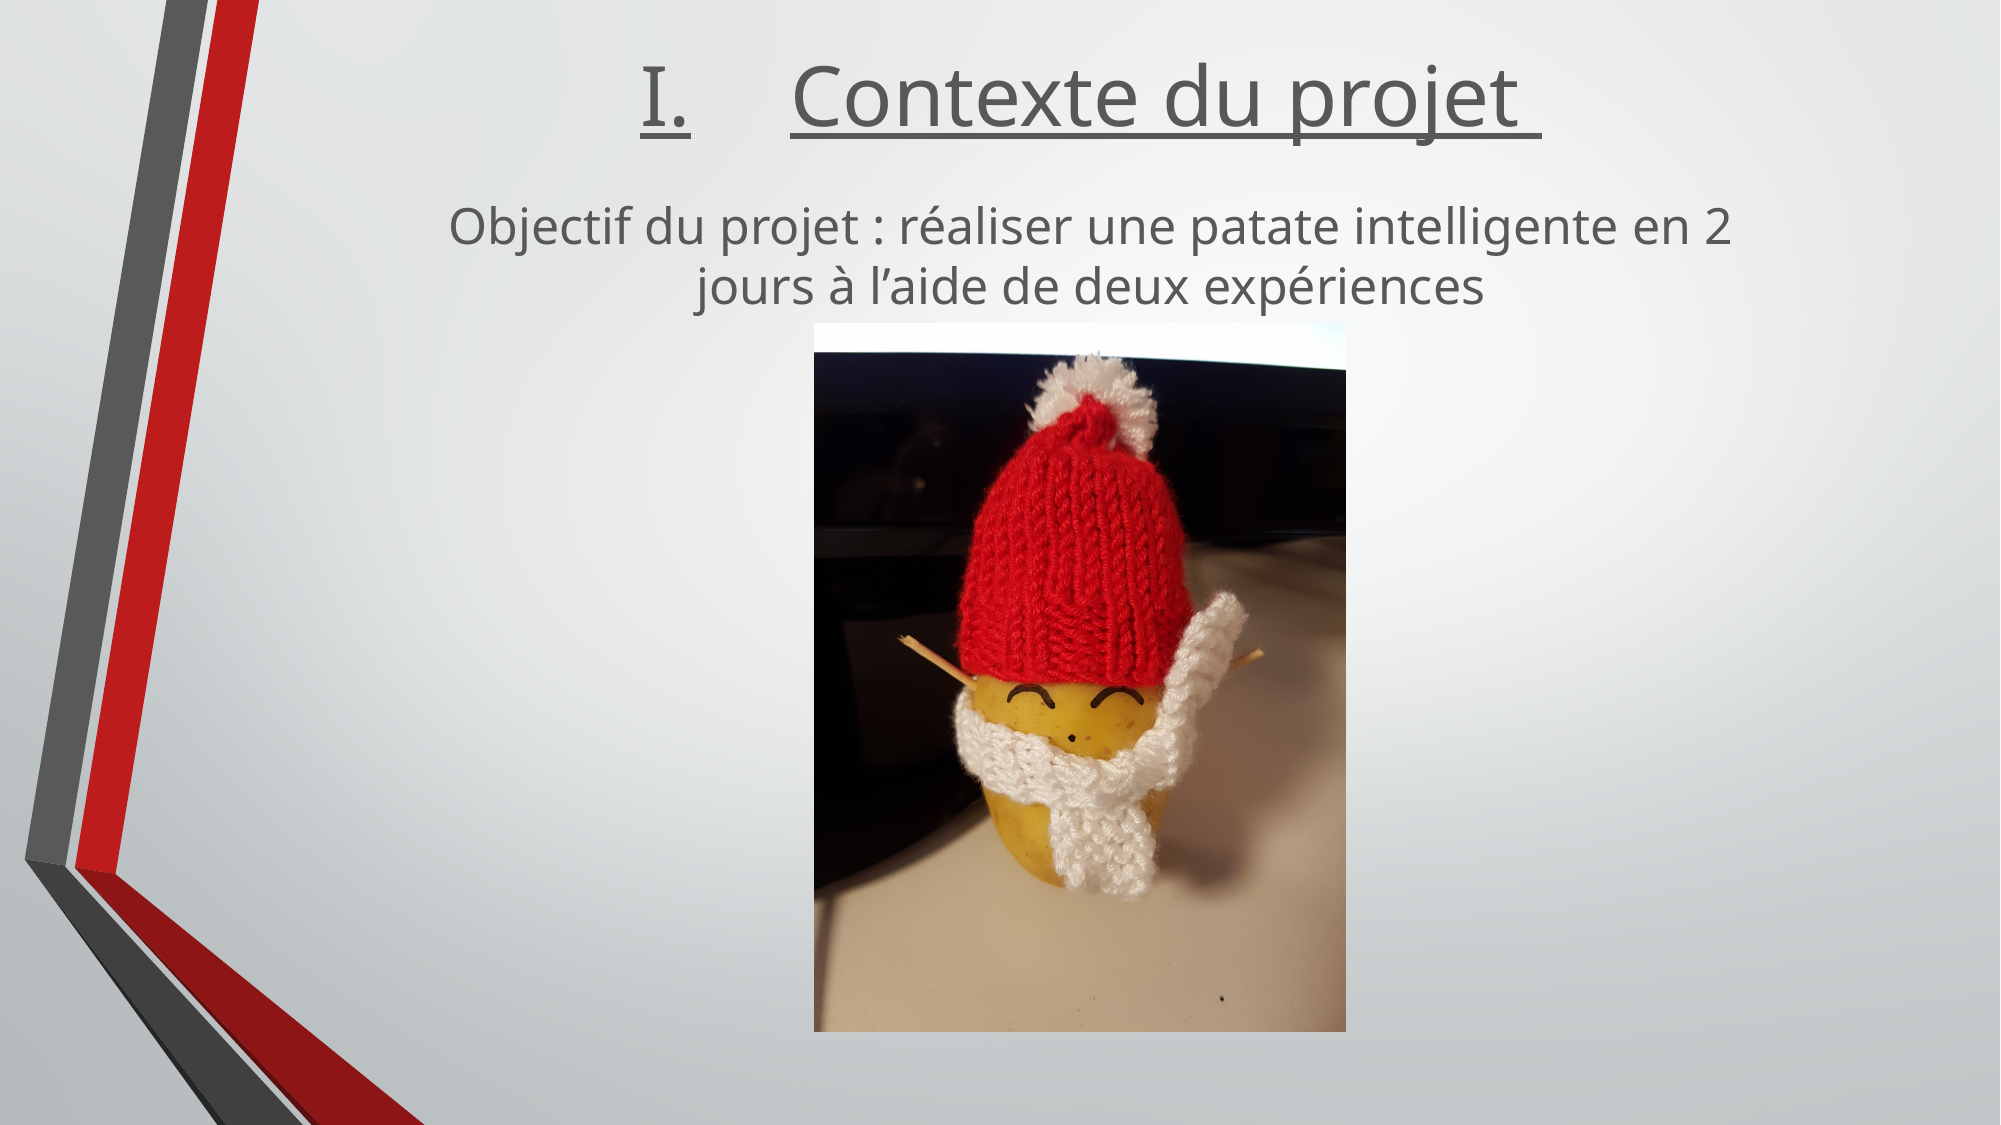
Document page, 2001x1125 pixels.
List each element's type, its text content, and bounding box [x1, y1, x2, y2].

text_box Objectif du projet : réaliser une patate intelligente en 2 jours à l’aide de deux expériences [422, 186, 1760, 322]
title I. Contexte du projet [269, 0, 1913, 187]
picture [814, 323, 1347, 1032]
